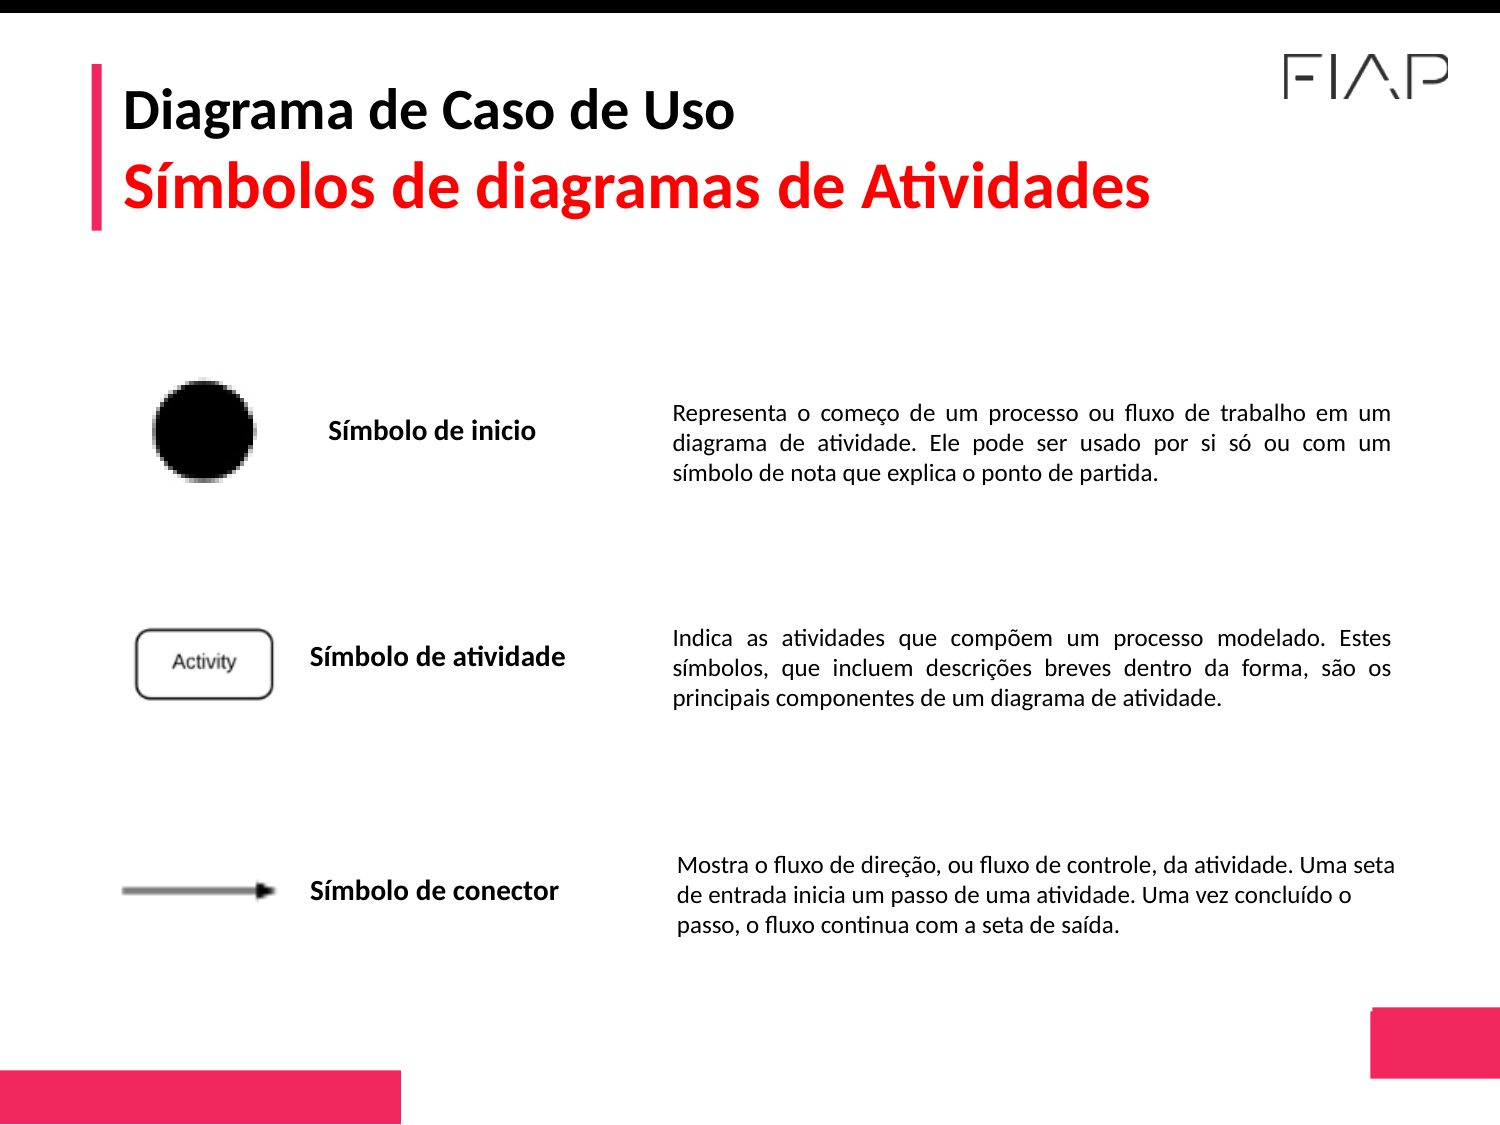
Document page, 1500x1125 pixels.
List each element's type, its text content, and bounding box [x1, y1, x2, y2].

text_box Símbolo de atividade [295, 630, 588, 680]
picture [1284, 53, 1448, 99]
text_box Símbolo de conector [295, 863, 581, 914]
picture [131, 369, 270, 500]
picture [131, 625, 278, 704]
text_box Representa o começo de um processo ou fluxo de trabalho em um diagrama de atividade. Ele pode ser usado por si só ou com um símbolo de nota que explica o ponto de partida. [657, 388, 1408, 494]
text_box [0, 0, 1500, 13]
text_box Símbolo de inicio [313, 403, 559, 454]
text_box [91, 64, 102, 231]
text_box Mostra o fluxo de direção, ou fluxo de controle, da atividade. Uma seta de entrada inicia um passo de uma atividade. Uma vez concluído o passo, o fluxo continua com a seta de saída. [662, 841, 1413, 946]
picture [112, 874, 289, 914]
text_box [1372, 1007, 1500, 1075]
text_box Indica as atividades que compõem um processo modelado. Estes símbolos, que incluem descrições breves dentro da forma, são os principais componentes de um diagrama de atividade. [657, 613, 1408, 719]
text_box Diagrama de Caso de Uso Símbolos de diagramas de Atividades [108, 64, 1167, 229]
